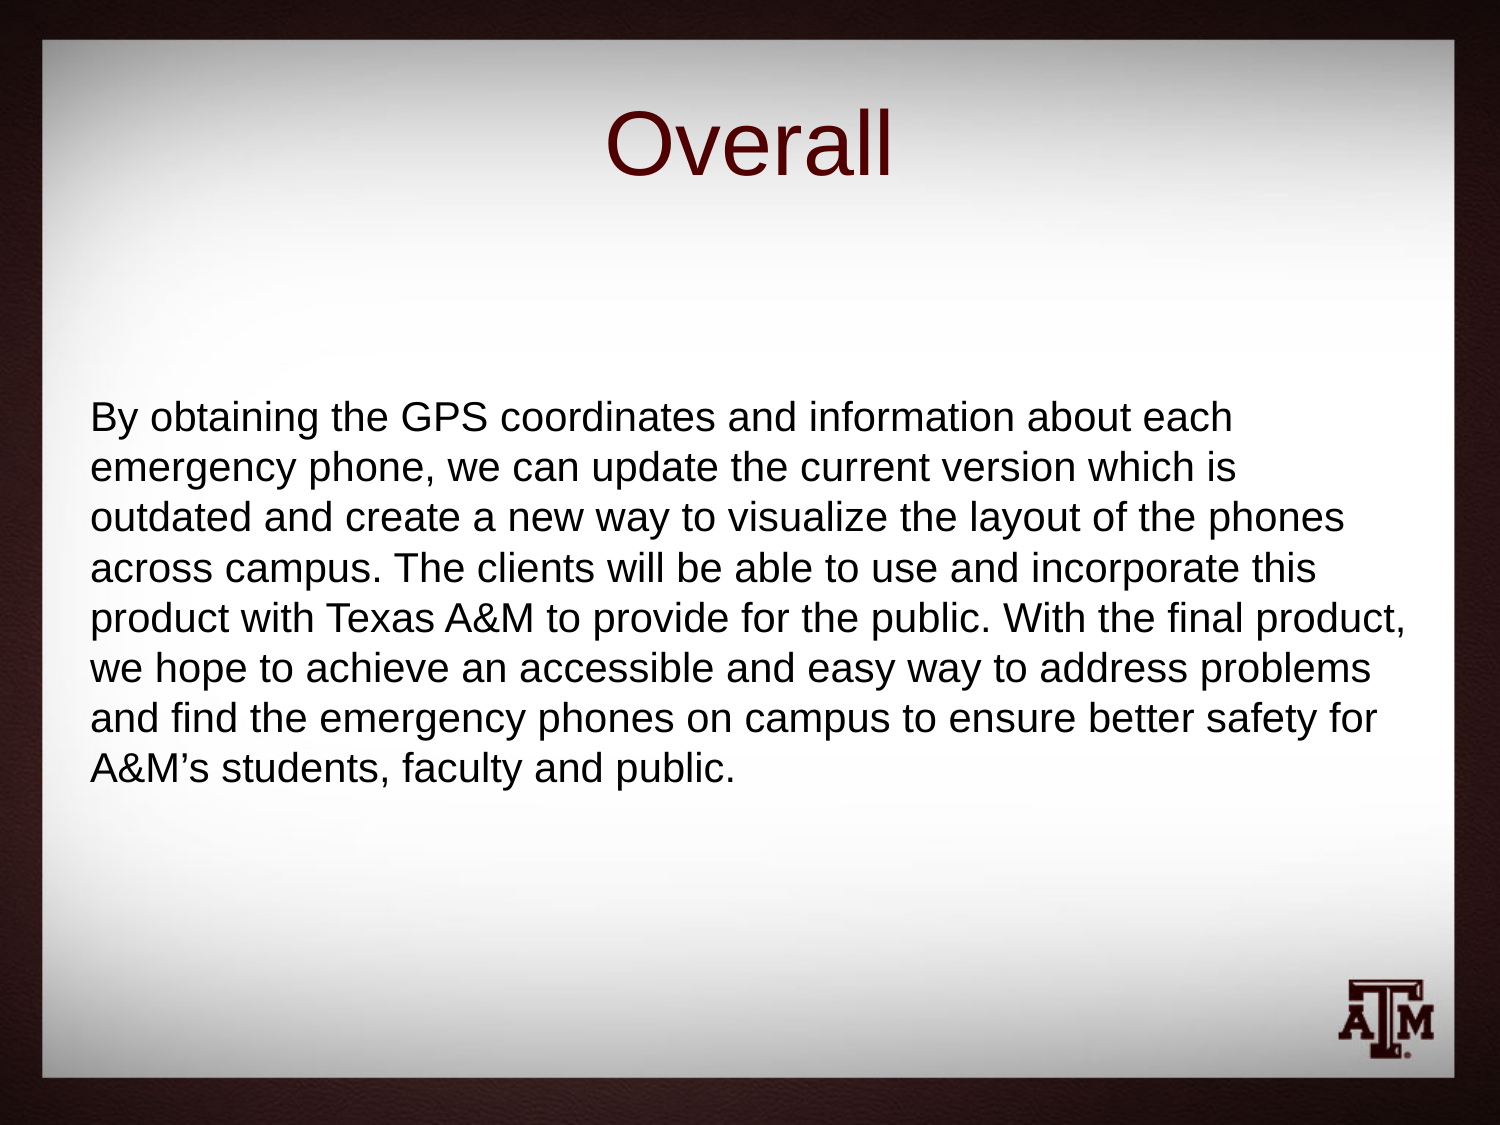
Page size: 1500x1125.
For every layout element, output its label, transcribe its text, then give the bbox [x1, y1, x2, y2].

title Overall [75, 45, 1425, 233]
picture [0, 0, 1500, 1125]
list By obtaining the GPS coordinates and information about each emergency phone, we can update the current version which is outdated and create a new way to visualize the layout of the phones across campus. The clients will be able to use and incorporate this product with Texas A&M to provide for the public. With the final product, we hope to achieve an accessible and easy way to address problems and find the emergency phones on campus to ensure better safety for A&M’s students, faculty and public. [75, 382, 1425, 905]
